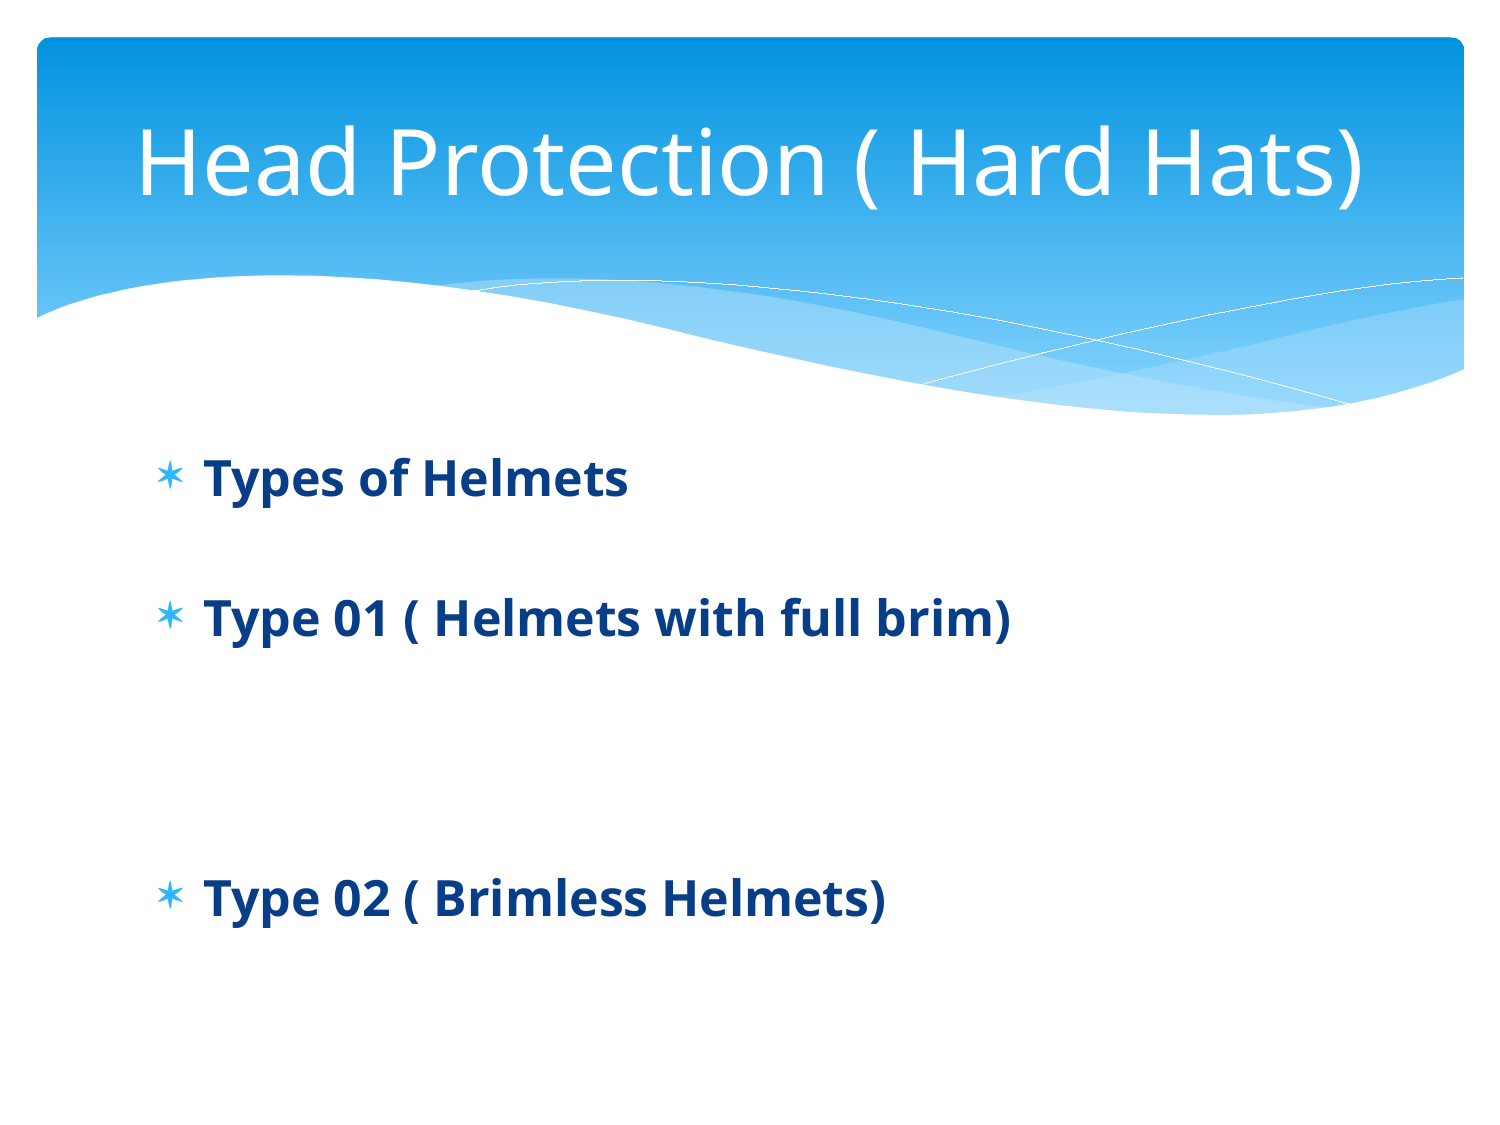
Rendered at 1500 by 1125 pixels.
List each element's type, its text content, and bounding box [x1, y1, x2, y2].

list Types of Helmets Type 01 ( Helmets with full brim) Type 02 ( Brimless Helmets) [143, 438, 1359, 1005]
title Head Protection ( Hard Hats) [75, 55, 1425, 261]
